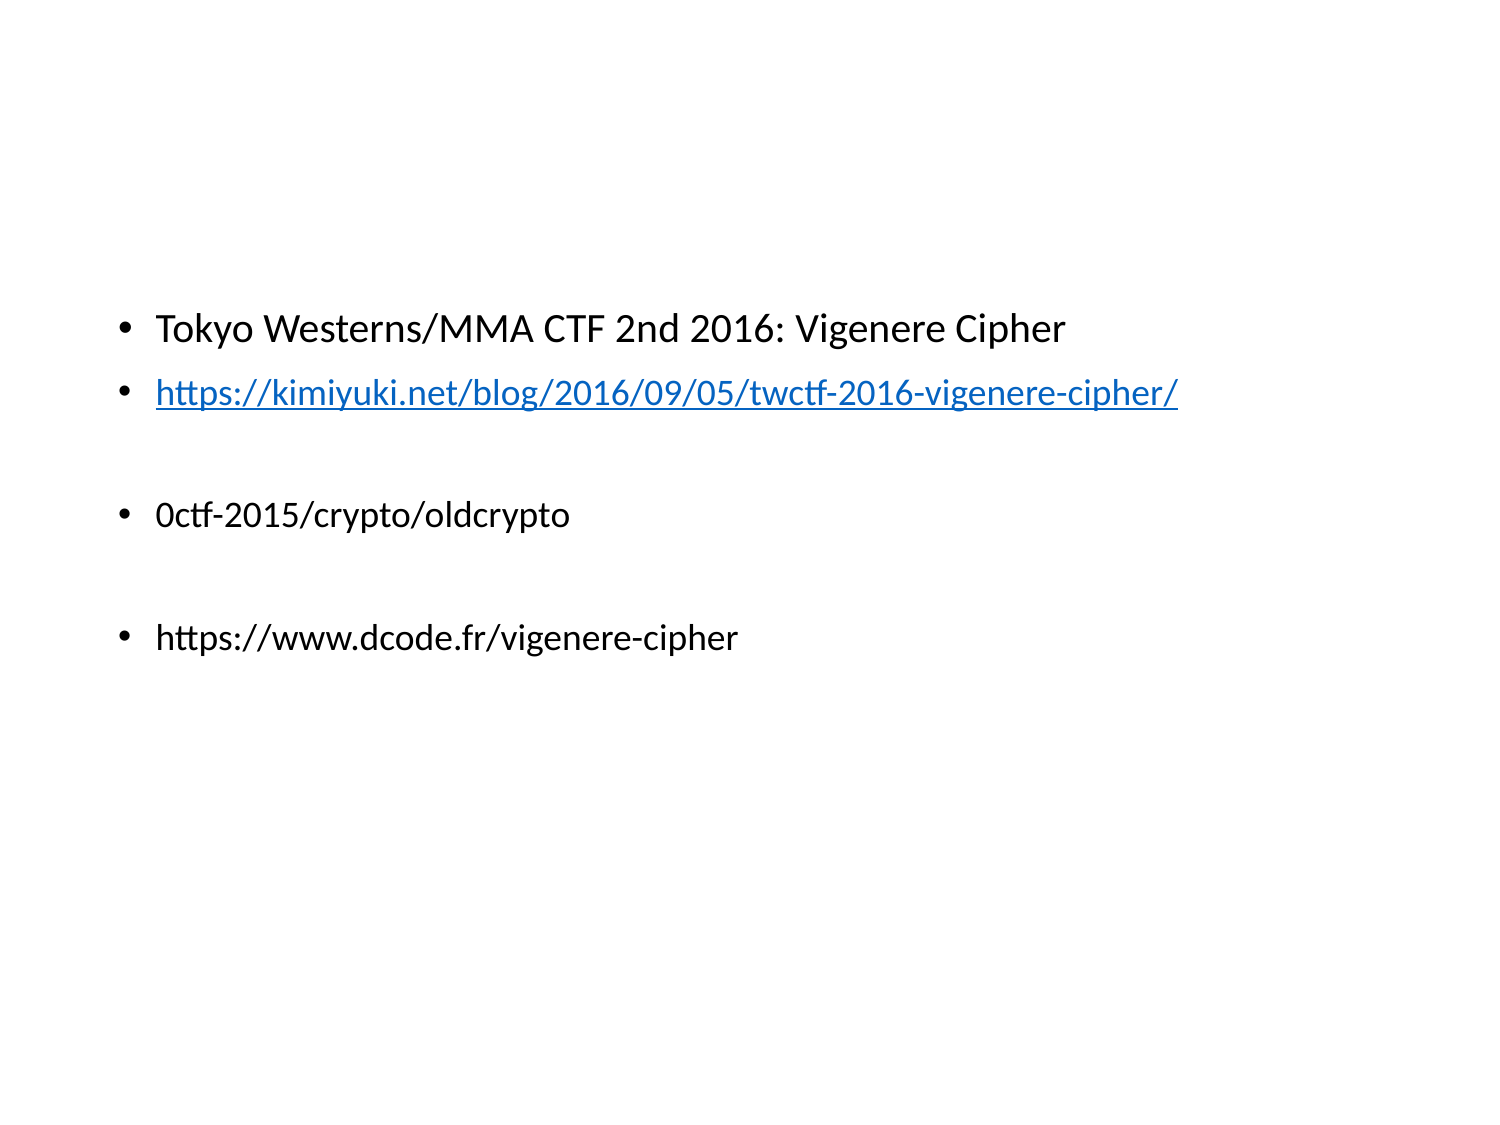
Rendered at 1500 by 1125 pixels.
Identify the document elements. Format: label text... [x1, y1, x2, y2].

list Tokyo Westerns/MMA CTF 2nd 2016: Vigenere Cipher https://kimiyuki.net/blog/2016/09/05/twctf-2016-vigenere-cipher/ 0ctf-2015/crypto/oldcrypto https://www.dcode.fr/vigenere-cipher [103, 299, 1397, 1014]
